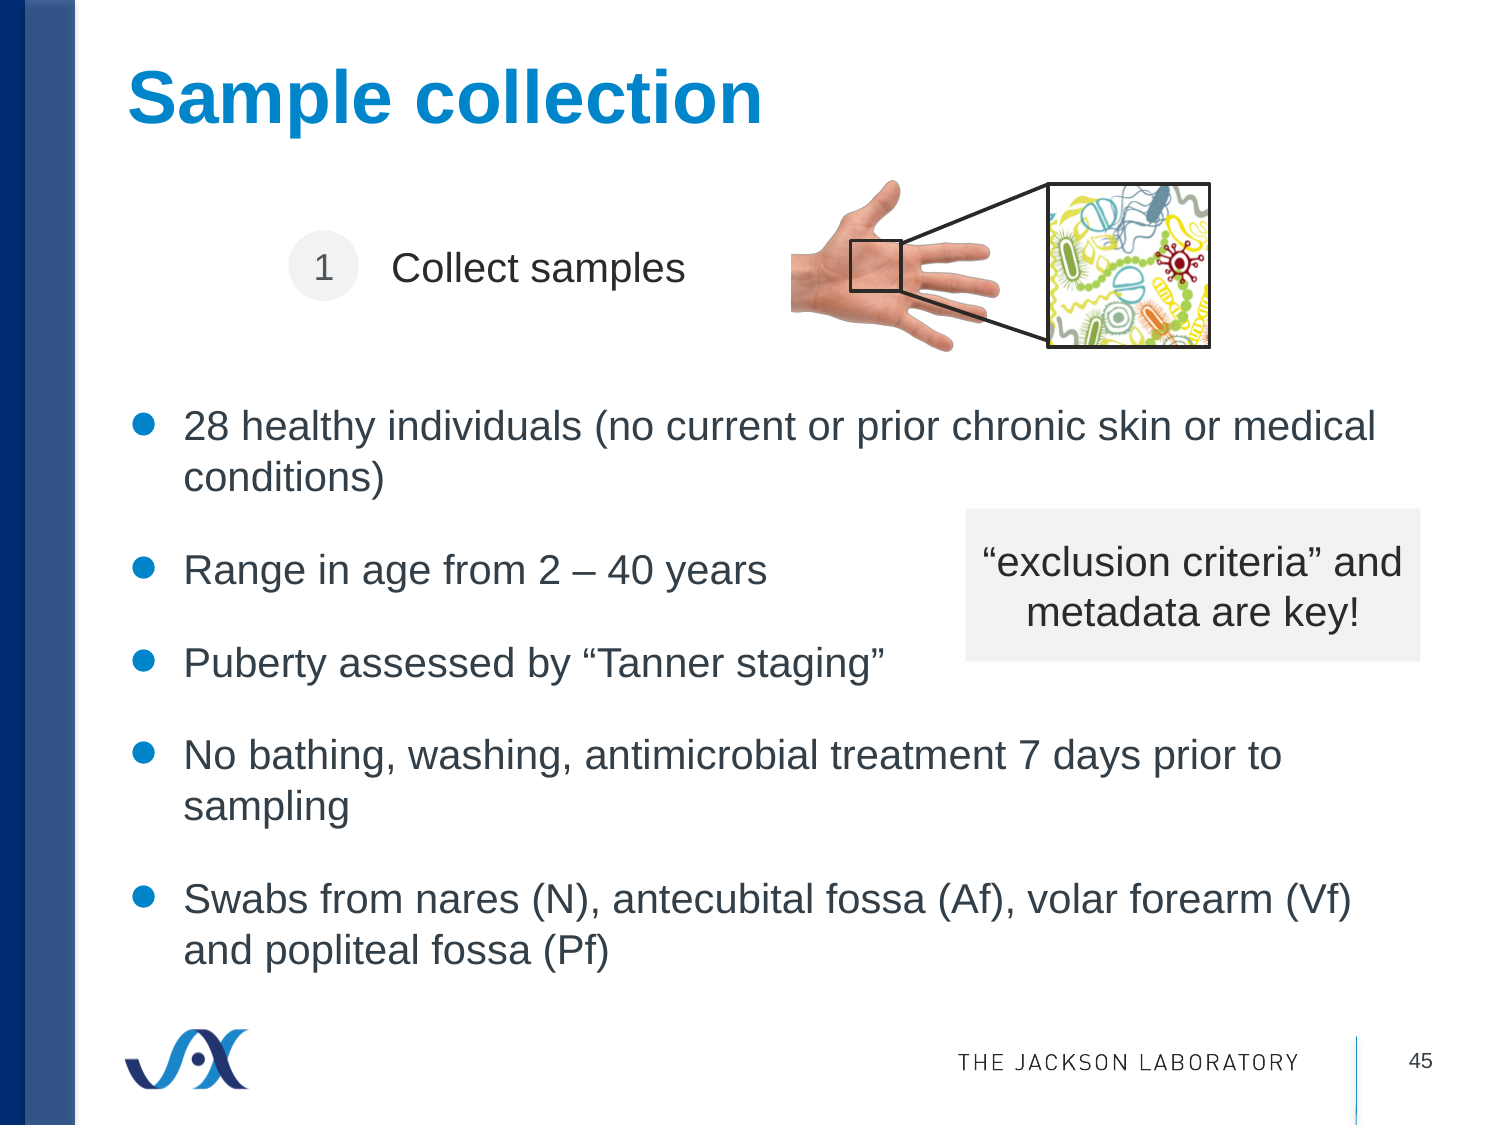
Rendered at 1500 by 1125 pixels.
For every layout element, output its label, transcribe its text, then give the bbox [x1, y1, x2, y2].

picture [1049, 185, 1209, 346]
picture [127, 407, 160, 441]
picture [790, 179, 1000, 352]
picture [110, 1011, 268, 1106]
text_box 1 [286, 228, 362, 304]
text_box “exclusion criteria” and metadata are key! [964, 506, 1422, 664]
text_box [899, 290, 1044, 341]
text_box Collect samples [376, 232, 702, 298]
title Sample collection [127, 0, 1473, 147]
picture [127, 644, 160, 677]
picture [127, 551, 160, 584]
list 28 healthy individuals (no current or prior chronic skin or medical conditions) Range in age from 2 – 40 years Puberty assessed by “Tanner staging” No bathing, washing, antimicrobial treatment 7 days prior to sampling Swabs from nares (N), antecubital fossa (Af), volar forearm (Vf) and popliteal fossa (Pf) [127, 390, 1421, 981]
picture [127, 880, 160, 913]
picture [957, 1051, 1097, 1076]
picture [127, 736, 160, 769]
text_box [899, 183, 1049, 245]
slide_number 45 [1097, 1030, 1448, 1091]
